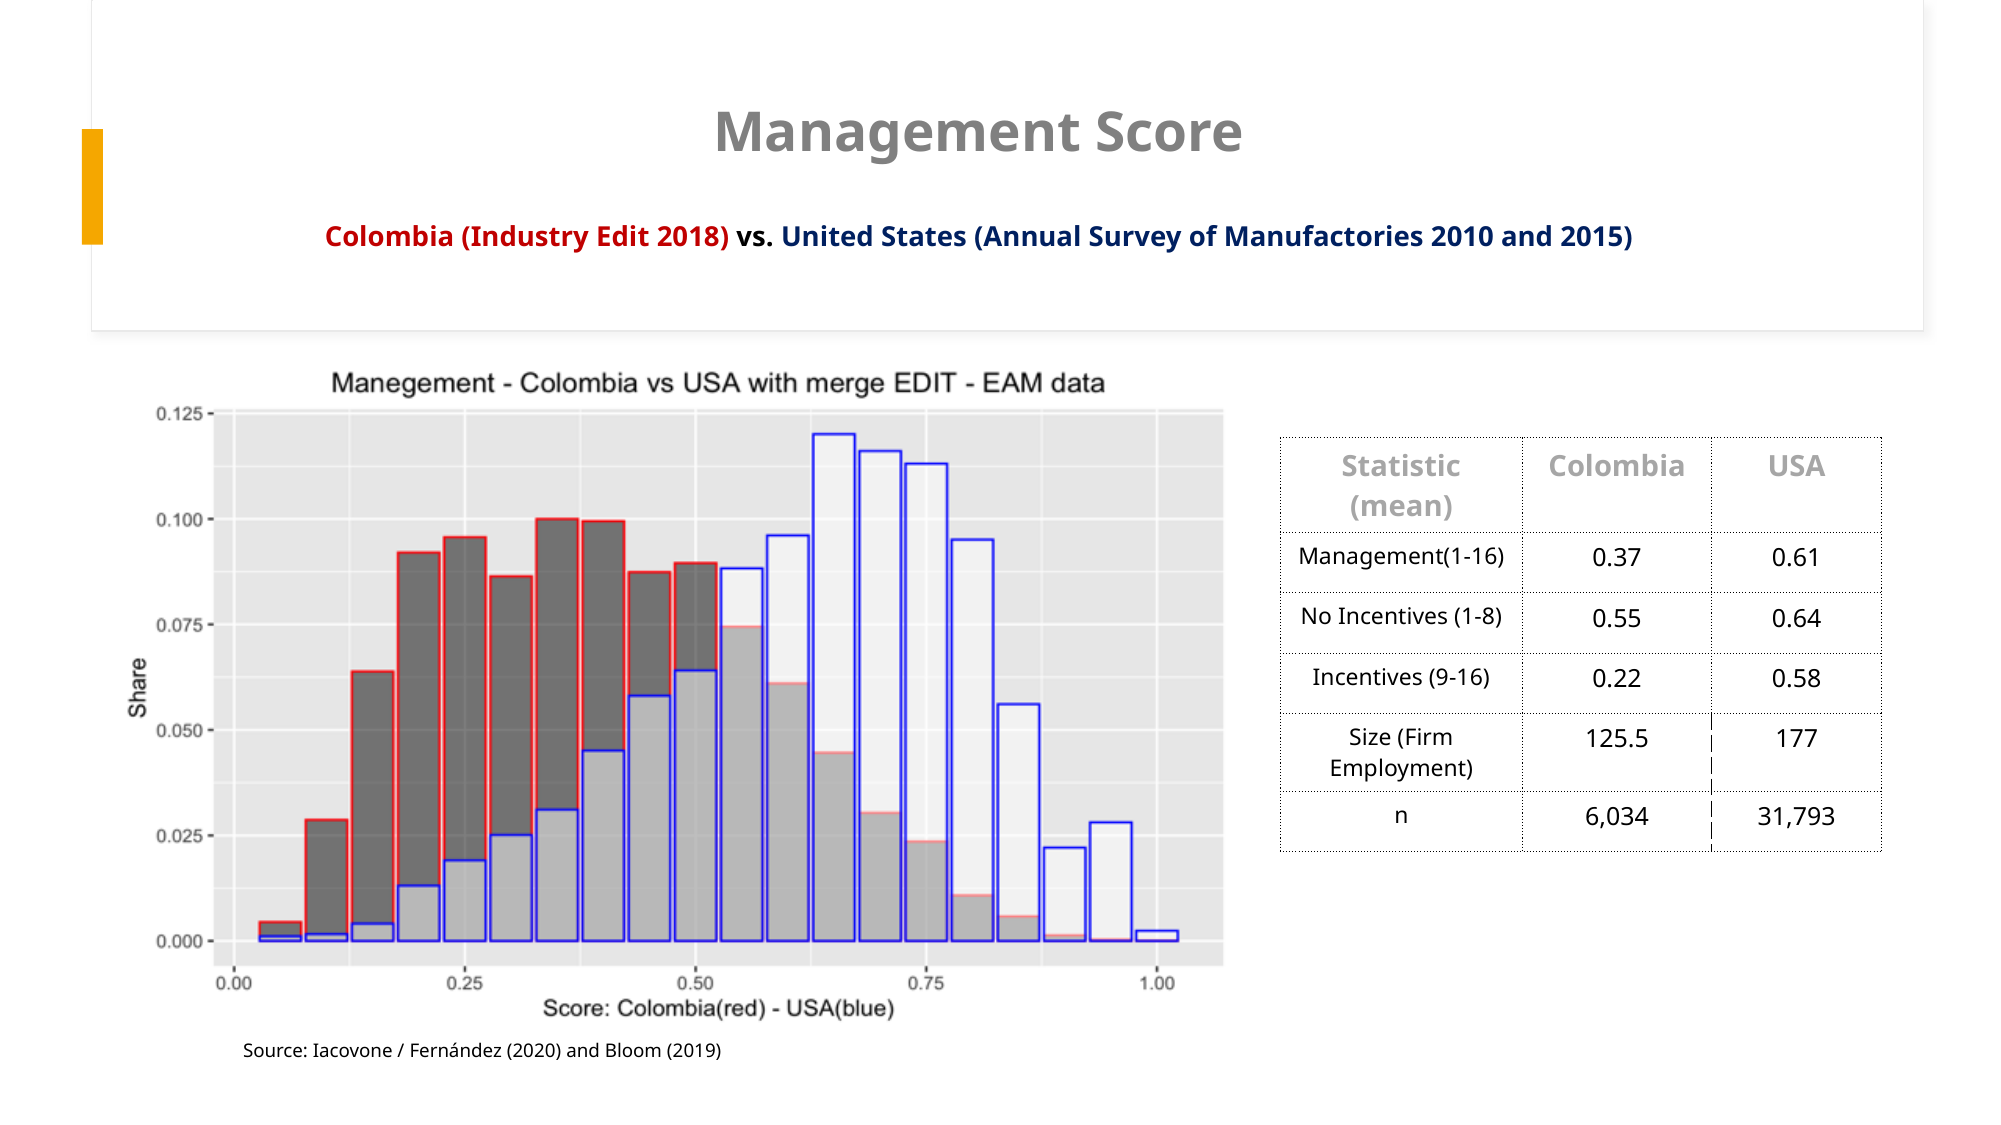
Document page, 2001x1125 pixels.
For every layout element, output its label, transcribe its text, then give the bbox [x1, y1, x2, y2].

text_box Source: Iacovone / Fernández (2020) and Bloom (2019) [228, 1032, 845, 1069]
table_cell No Incentives (1-8) [1280, 593, 1523, 653]
table_cell 177 [1711, 714, 1882, 791]
table_cell 0.61 [1711, 533, 1882, 593]
table_header Colombia [1523, 438, 1711, 533]
table_cell 0.58 [1711, 653, 1882, 714]
table_header USA [1711, 438, 1882, 533]
table_cell 0.55 [1523, 593, 1711, 653]
table_cell n [1280, 791, 1523, 851]
table_cell 125.5 [1523, 714, 1711, 791]
table_header Statistic (mean) [1280, 438, 1523, 533]
table_cell Management(1-16) [1280, 533, 1523, 593]
title Management Score Colombia (Industry Edit 2018) vs. United States (Annual Survey of Manufactories 2010 and 2015) [117, 36, 1841, 293]
table_cell 6,034 [1523, 791, 1711, 851]
table_cell 0.22 [1523, 653, 1711, 714]
table_cell 0.64 [1711, 593, 1882, 653]
table_cell 0.37 [1523, 533, 1711, 593]
table_cell Incentives (9-16) [1280, 653, 1523, 714]
table_cell Size (Firm Employment) [1280, 714, 1523, 791]
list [117, 361, 1236, 1032]
table_cell 31,793 [1711, 791, 1882, 851]
